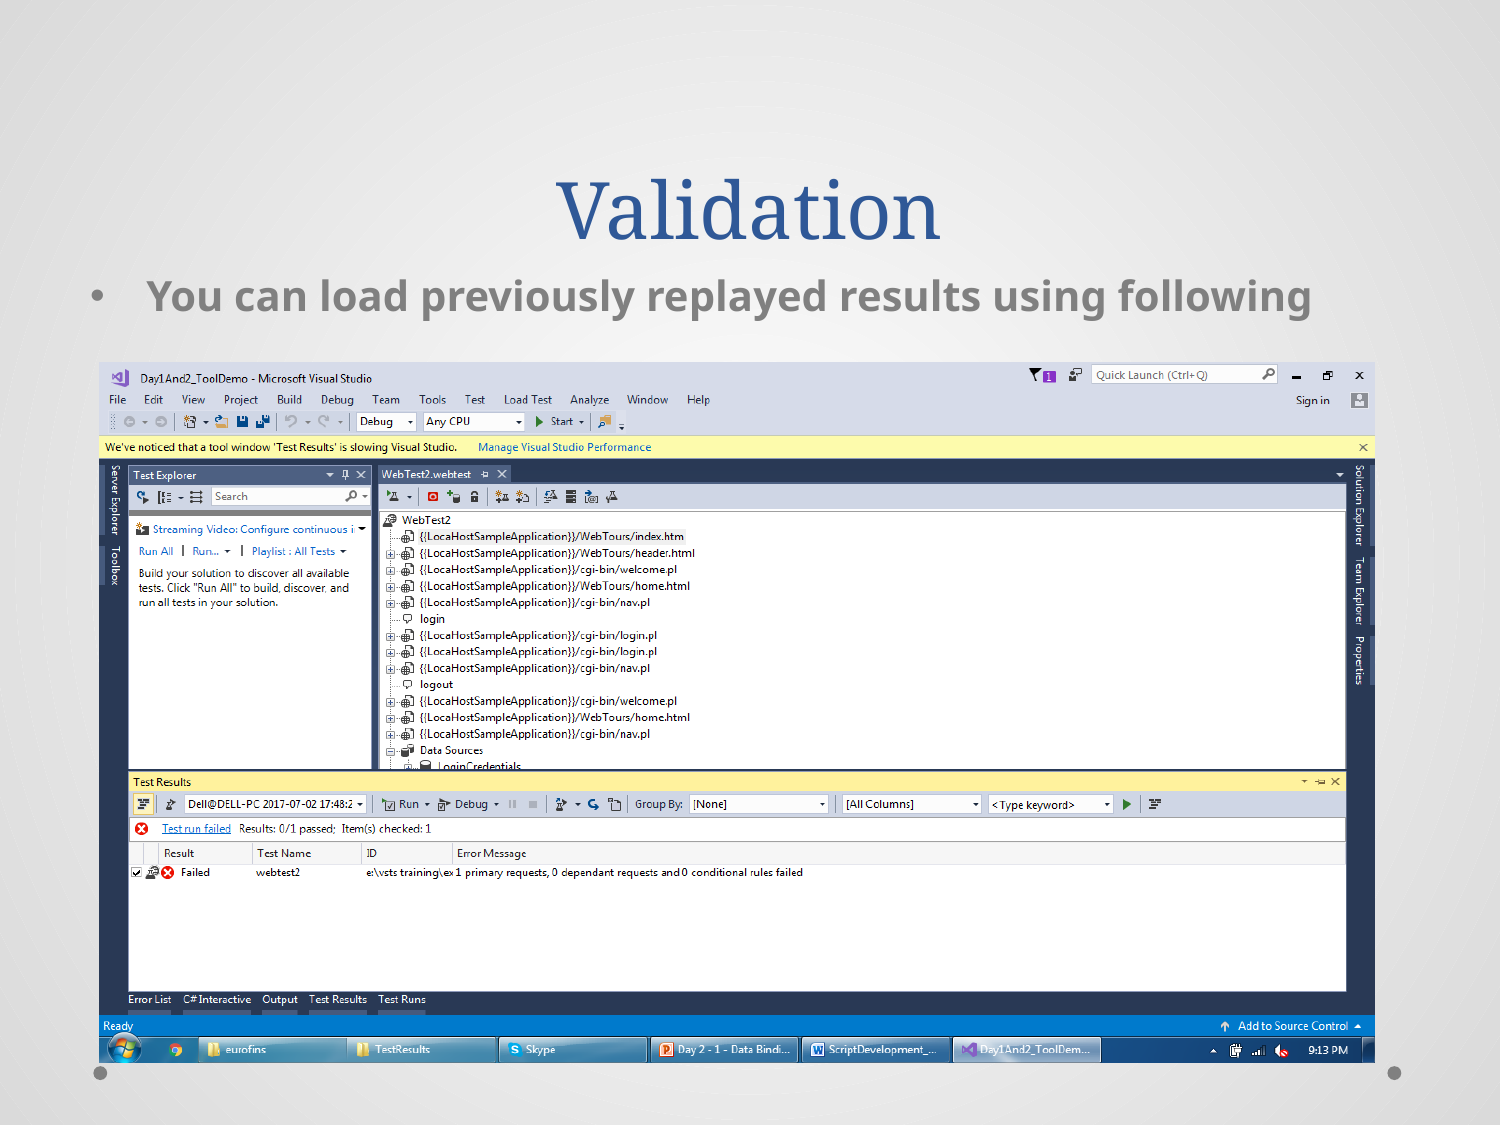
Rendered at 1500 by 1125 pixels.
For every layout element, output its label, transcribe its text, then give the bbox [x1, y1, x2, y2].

picture [99, 362, 1376, 1063]
list You can load previously replayed results using following [75, 262, 1425, 1005]
title Validation [75, 0, 1425, 262]
